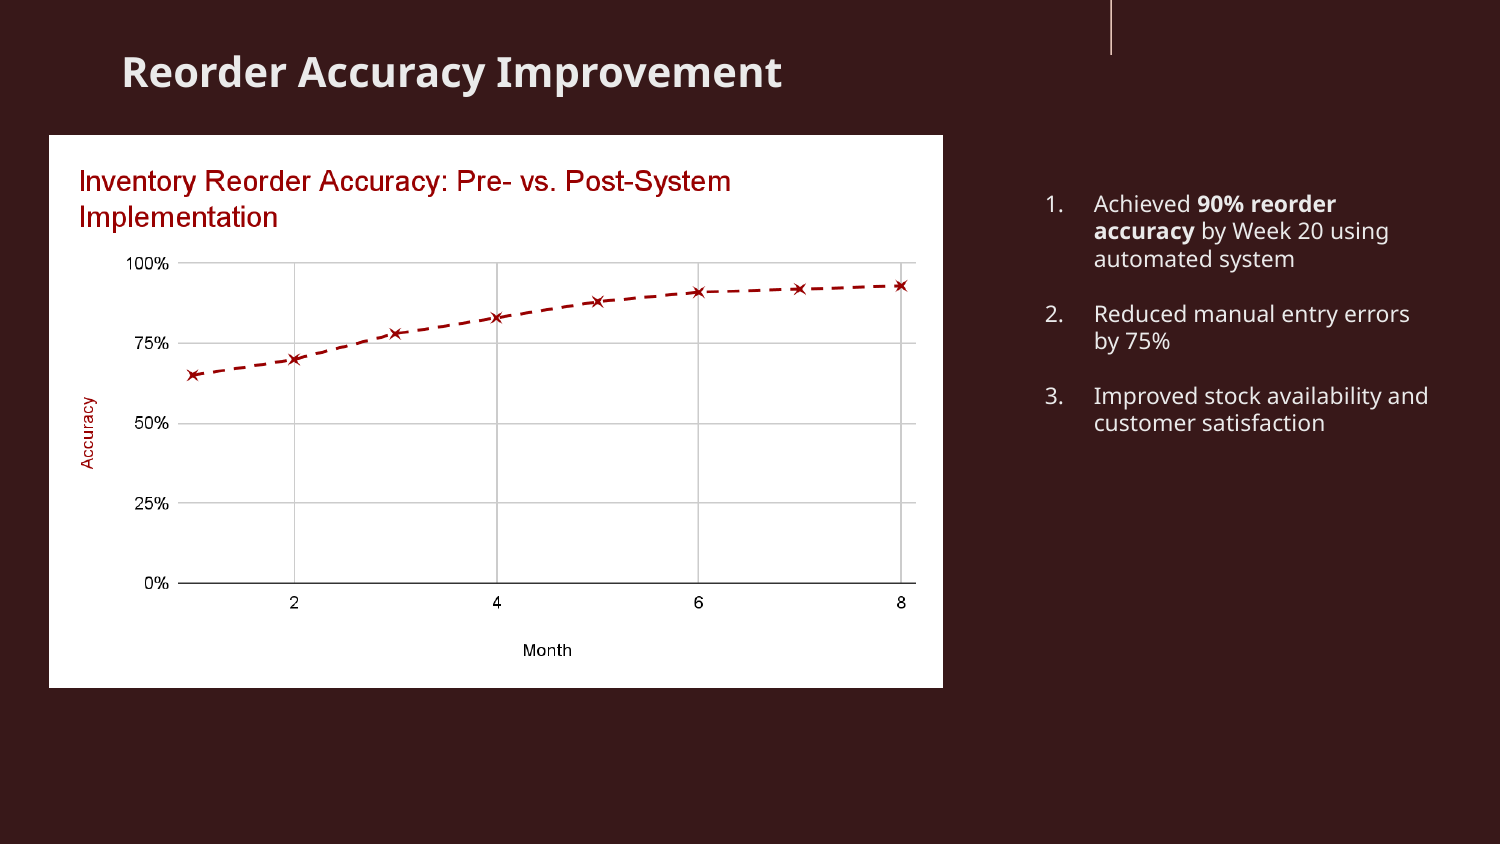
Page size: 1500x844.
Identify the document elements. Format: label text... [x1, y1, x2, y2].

picture [49, 135, 944, 689]
text_box Achieved 90% reorder accuracy by Week 20 using automated system Reduced manual entry errors by 75% Improved stock availability and customer satisfaction [1003, 174, 1448, 747]
text_box Reorder Accuracy Improvement [106, 31, 1004, 119]
